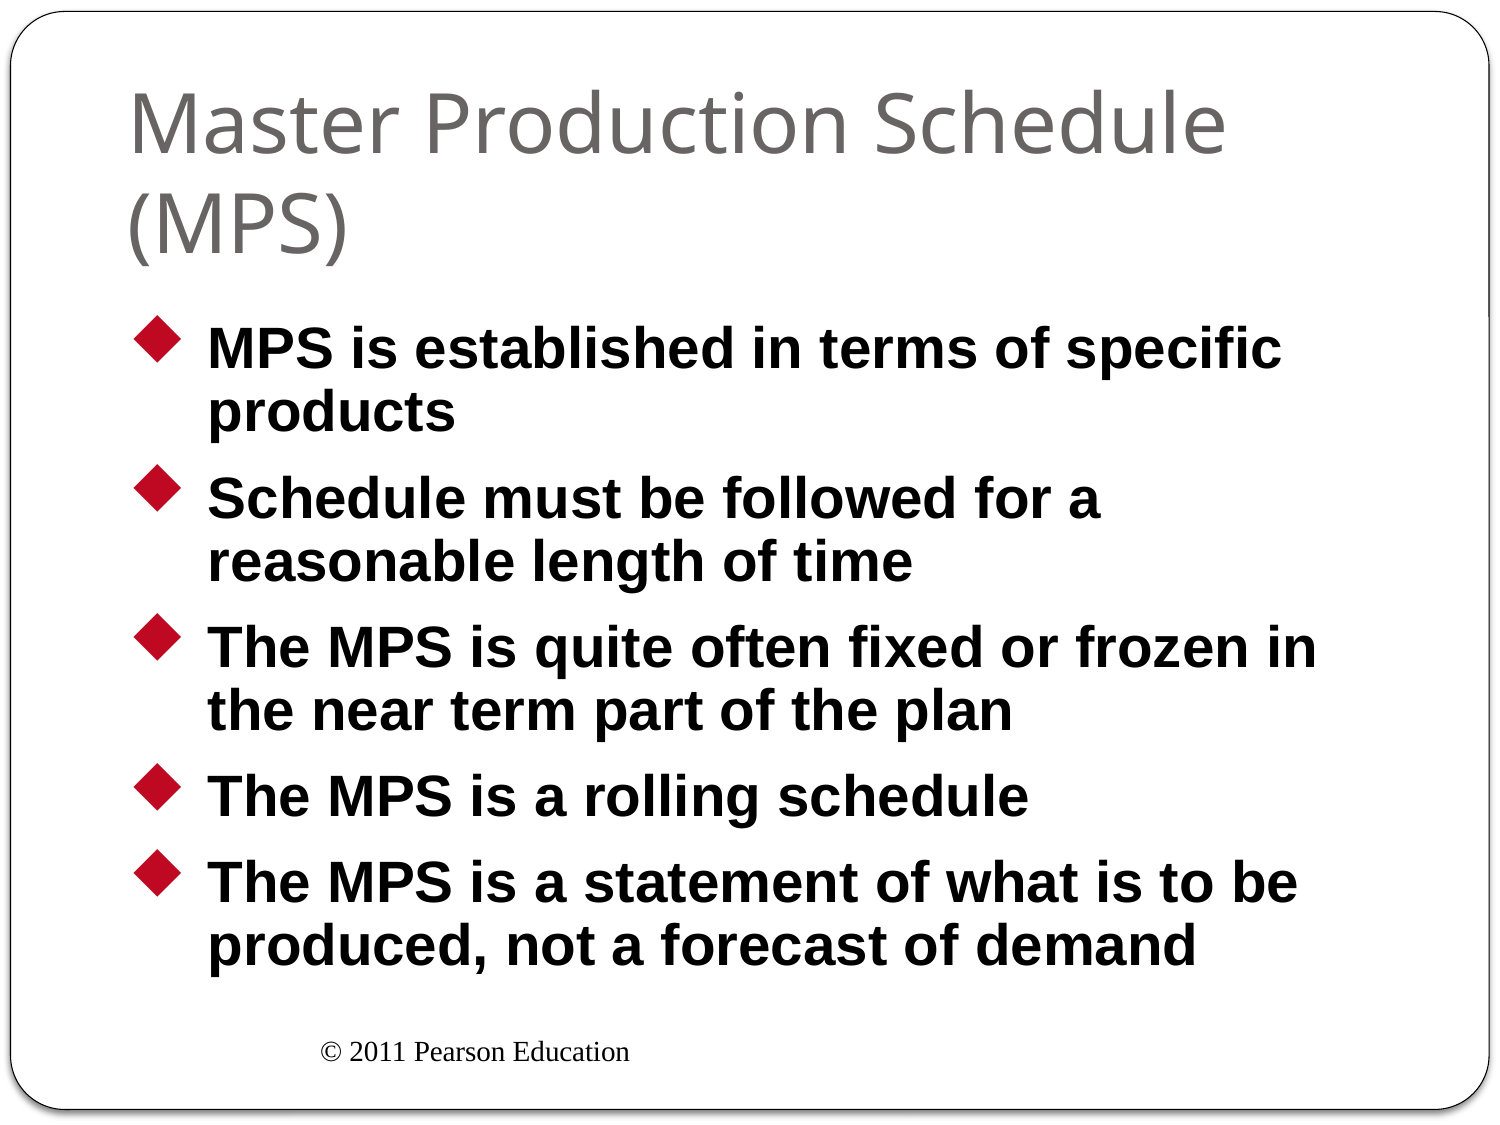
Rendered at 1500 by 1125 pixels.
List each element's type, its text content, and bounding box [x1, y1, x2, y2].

title Master Production Schedule (MPS) [112, 60, 1388, 286]
text_box MPS is established in terms of specific products Schedule must be followed for a reasonable length of time The MPS is quite often fixed or frozen in the near term part of the plan The MPS is a rolling schedule The MPS is a statement of what is to be produced, not a forecast of demand [114, 311, 1386, 986]
footer © 2011 Pearson Education [150, 1012, 800, 1088]
